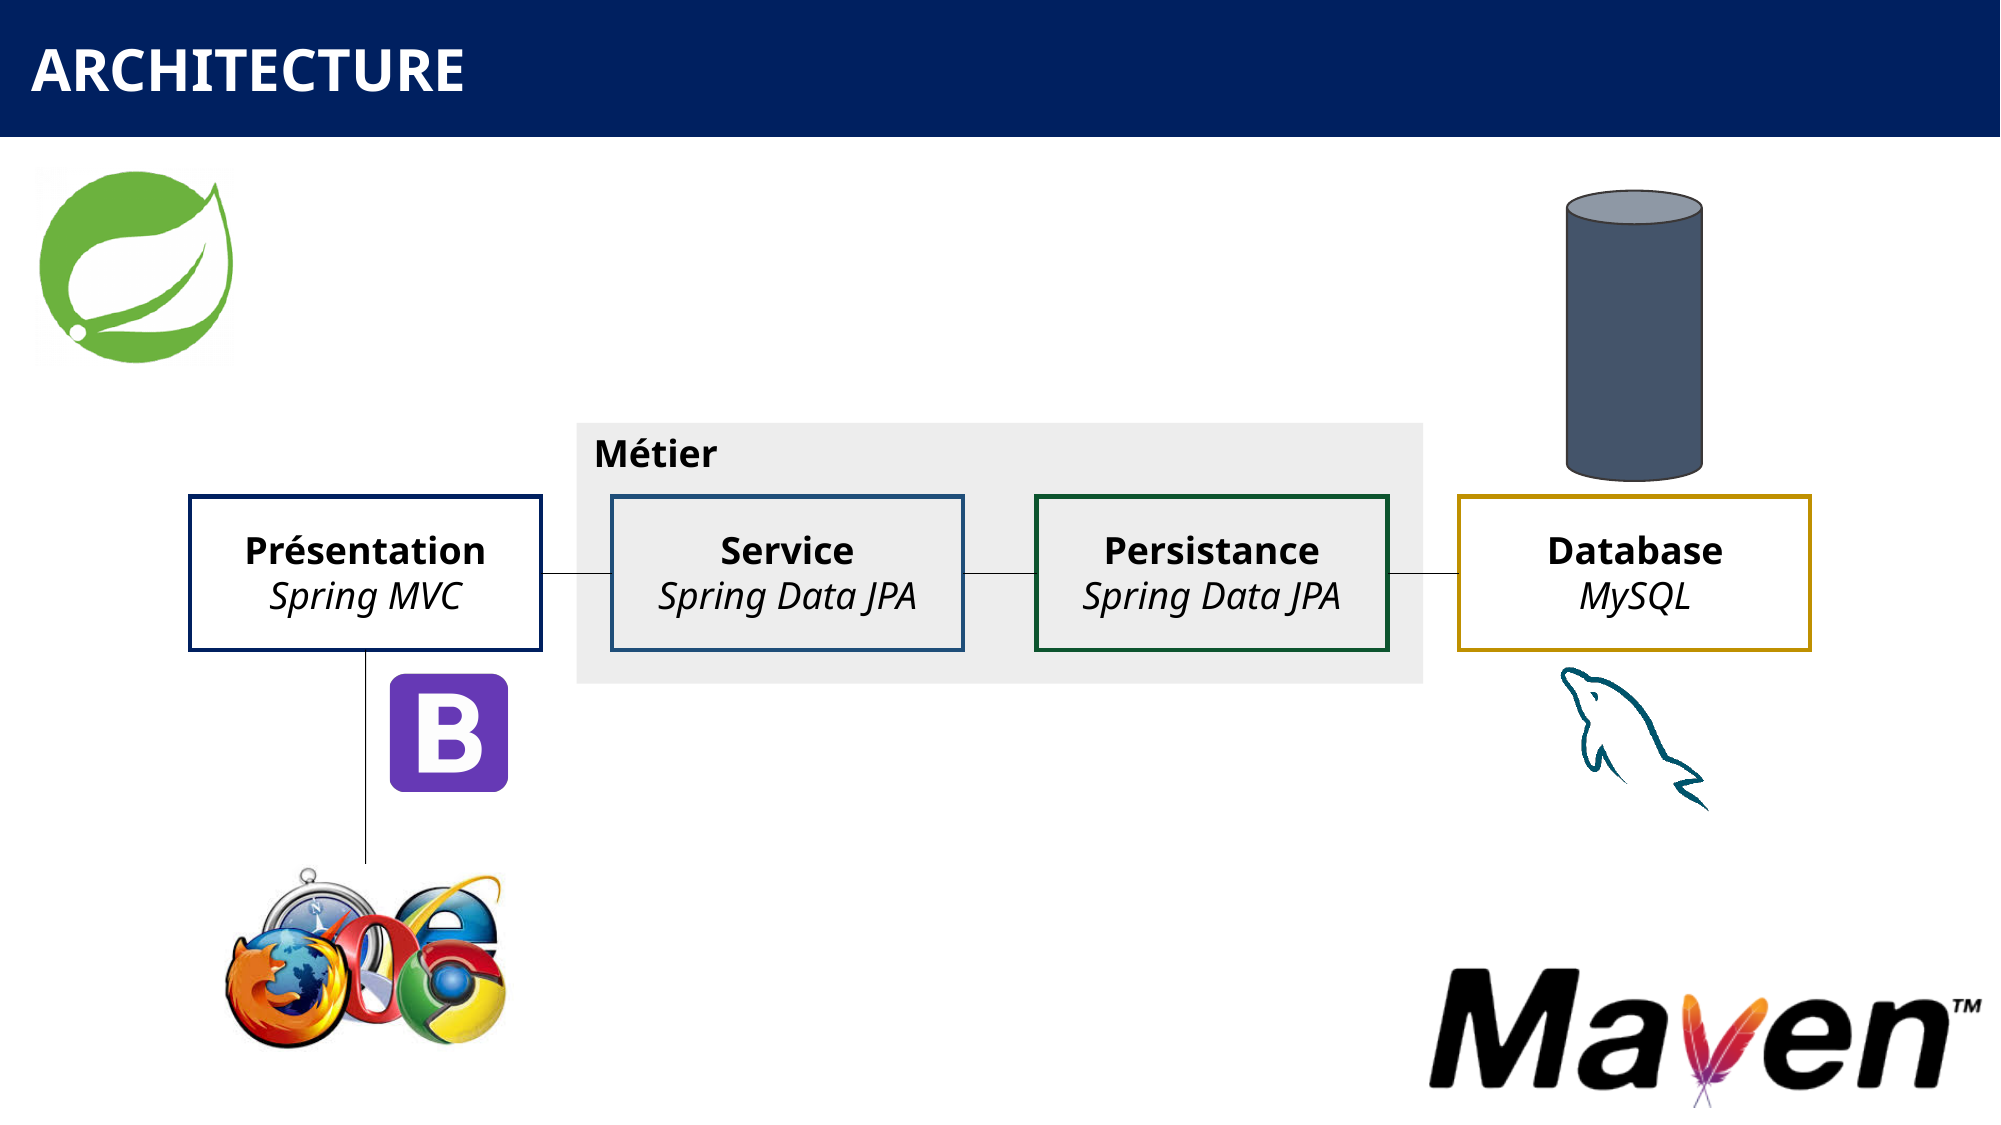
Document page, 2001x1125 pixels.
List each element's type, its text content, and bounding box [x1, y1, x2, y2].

picture [35, 167, 234, 366]
picture [1418, 964, 1986, 1109]
text_box [0, 0, 2000, 138]
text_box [190, 190, 1810, 1055]
text_box Architecture [16, 25, 481, 111]
